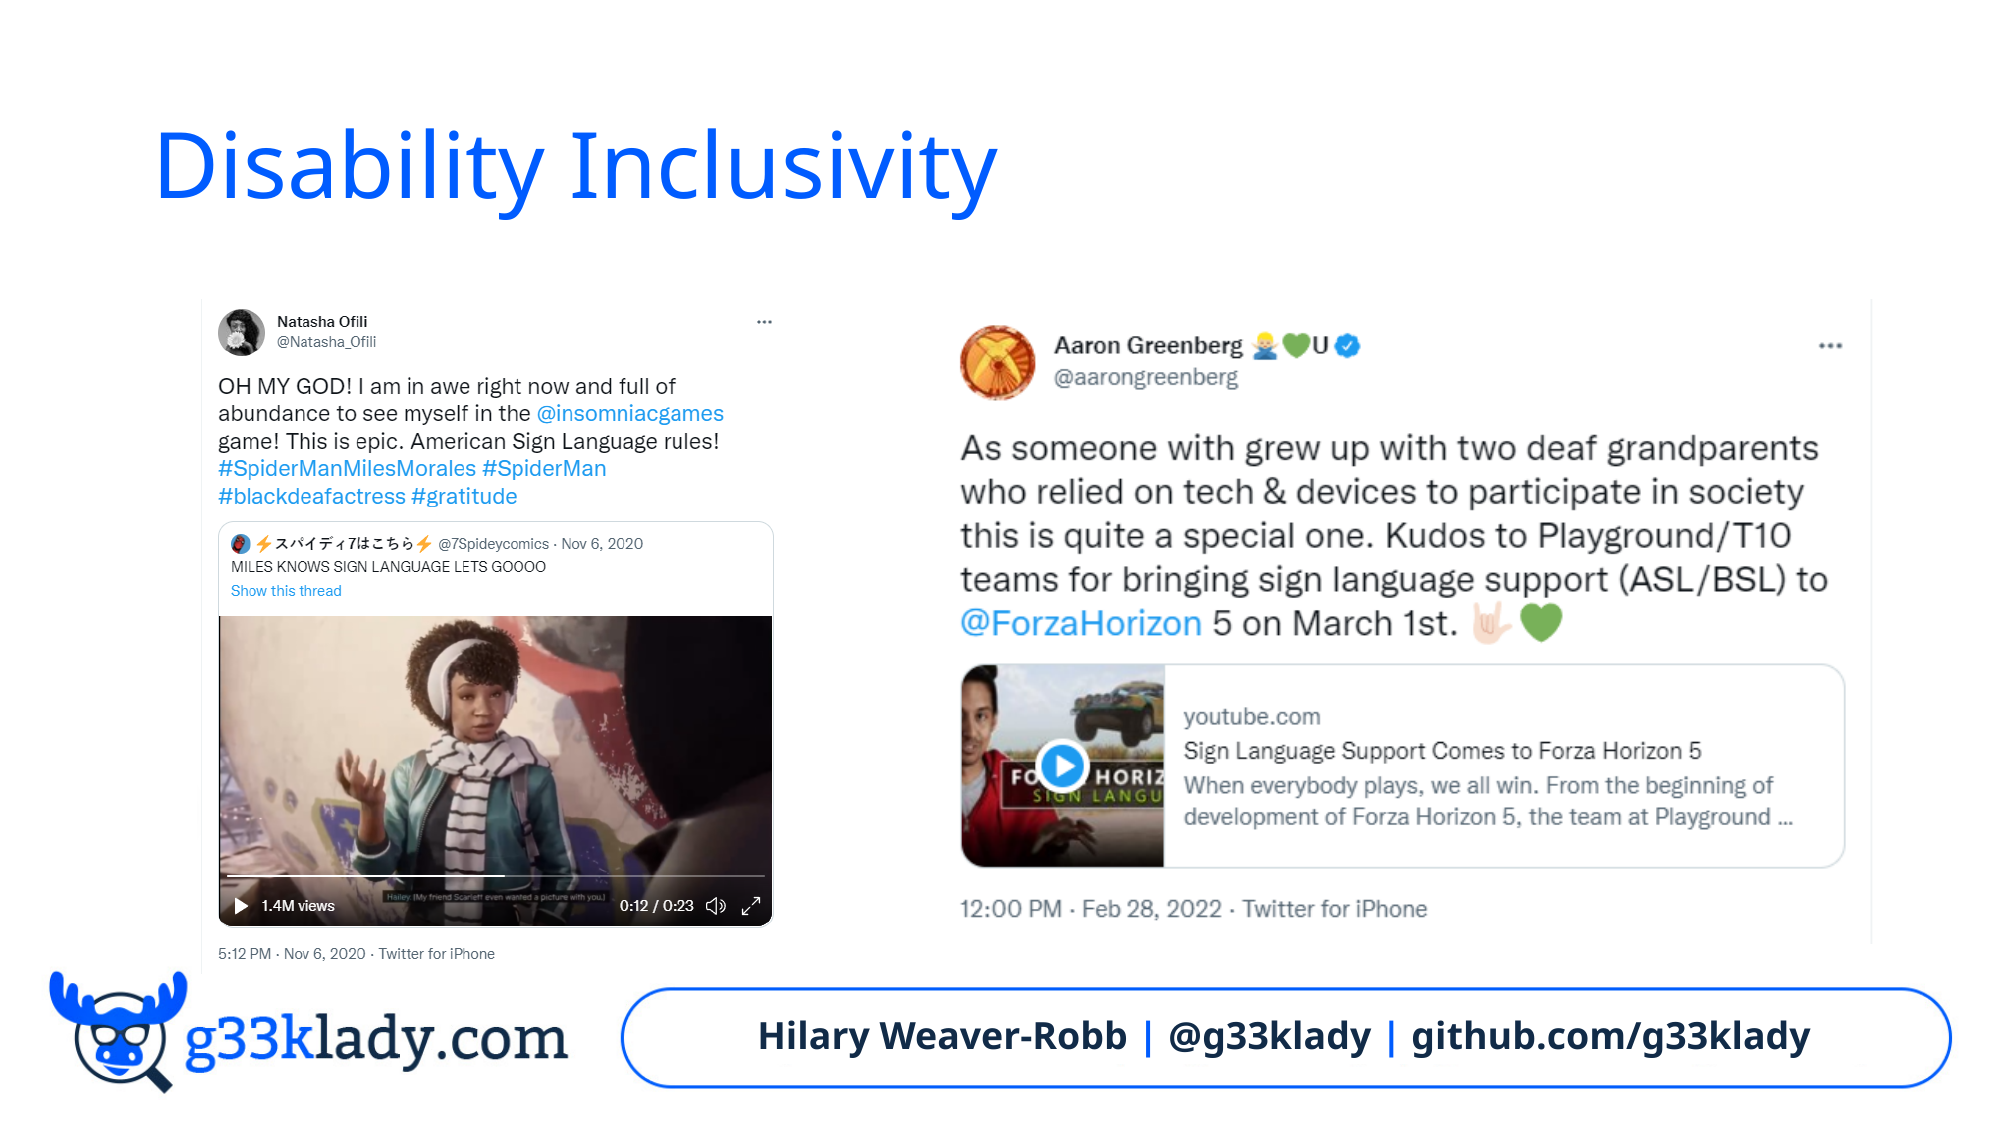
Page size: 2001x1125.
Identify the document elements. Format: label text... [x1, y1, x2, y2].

title Disability Inclusivity [137, 59, 1863, 278]
picture [0, 0, 2000, 1125]
